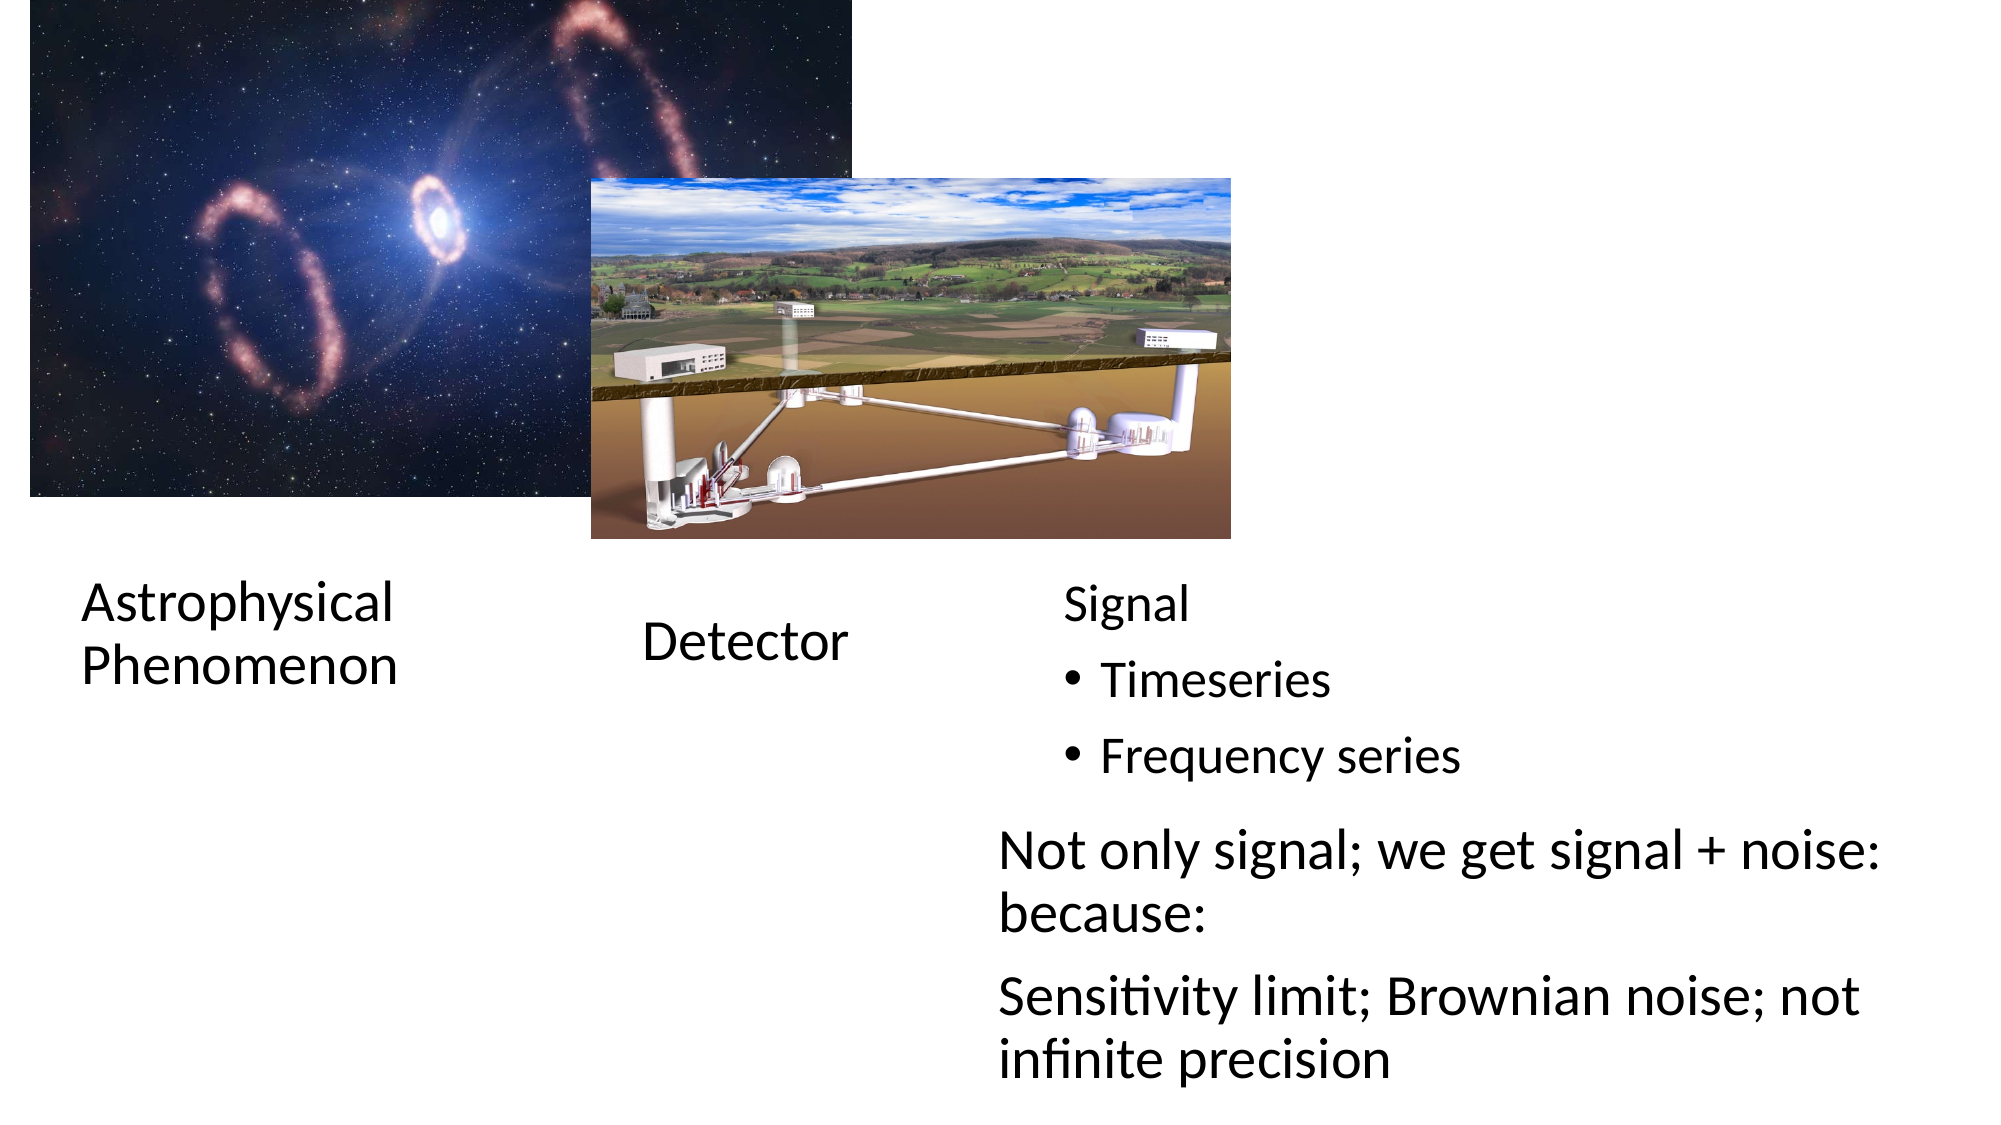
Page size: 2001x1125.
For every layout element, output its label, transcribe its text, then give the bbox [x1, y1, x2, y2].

text_box Astrophysical Phenomenon [66, 563, 467, 756]
list Signal Timeseries Frequency series [1048, 568, 1505, 811]
picture [30, 0, 1231, 539]
text_box Not only signal; we get signal + noise: because: Sensitivity limit; Brownian noise; not infinite precision [983, 811, 2000, 1125]
